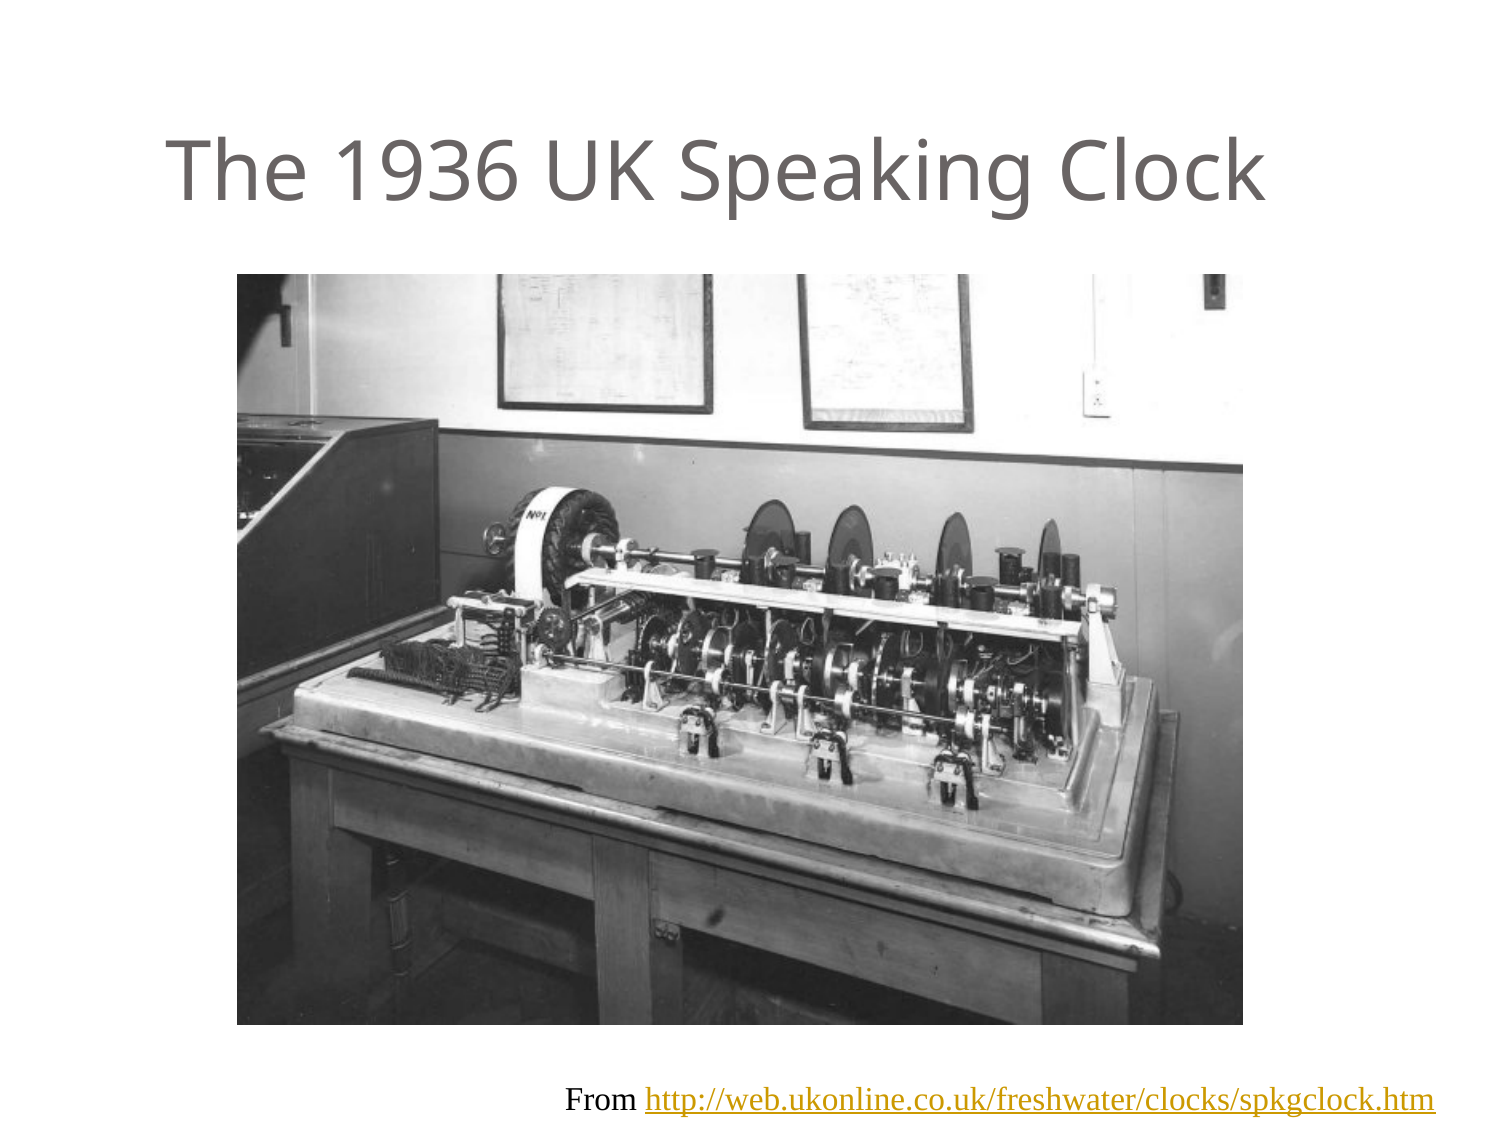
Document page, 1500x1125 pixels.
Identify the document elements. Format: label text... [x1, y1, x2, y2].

title The 1936 UK Speaking Clock [149, 44, 1426, 233]
text_box From http://web.ukonline.co.uk/freshwater/clocks/spkgclock.htm [550, 1069, 1451, 1125]
picture [237, 274, 1244, 1025]
